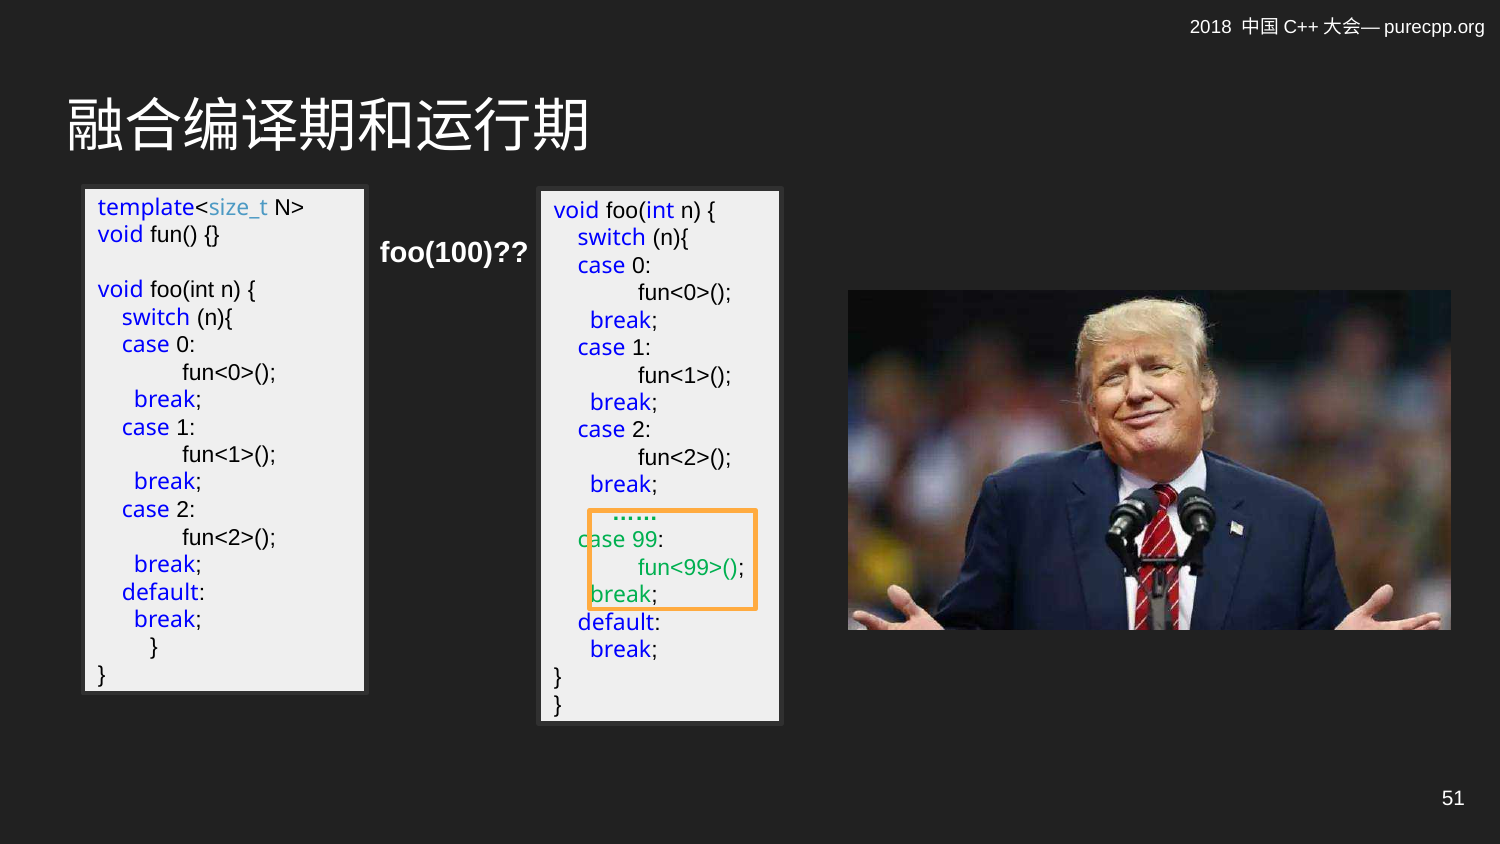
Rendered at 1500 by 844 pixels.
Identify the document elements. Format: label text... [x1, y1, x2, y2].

text_box void foo(int n) { switch (n){ case 0: fun<0>(); break; case 1: fun<1>(); break; case 2: fun<2>(); break; …… case 99: fun<99>(); break; default: break; } } [538, 188, 782, 724]
text_box template<size_t N> void fun() {} void foo(int n) { switch (n){ case 0: fun<0>(); break; case 1: fun<1>(); break; case 2: fun<2>(); break; default: break; } } [82, 186, 367, 694]
title 融合编译期和运行期 [51, 72, 1449, 167]
text_box foo(100)?? [365, 226, 538, 276]
text_box [589, 510, 756, 609]
slide_number 51 [1389, 764, 1480, 830]
picture [848, 290, 1451, 630]
